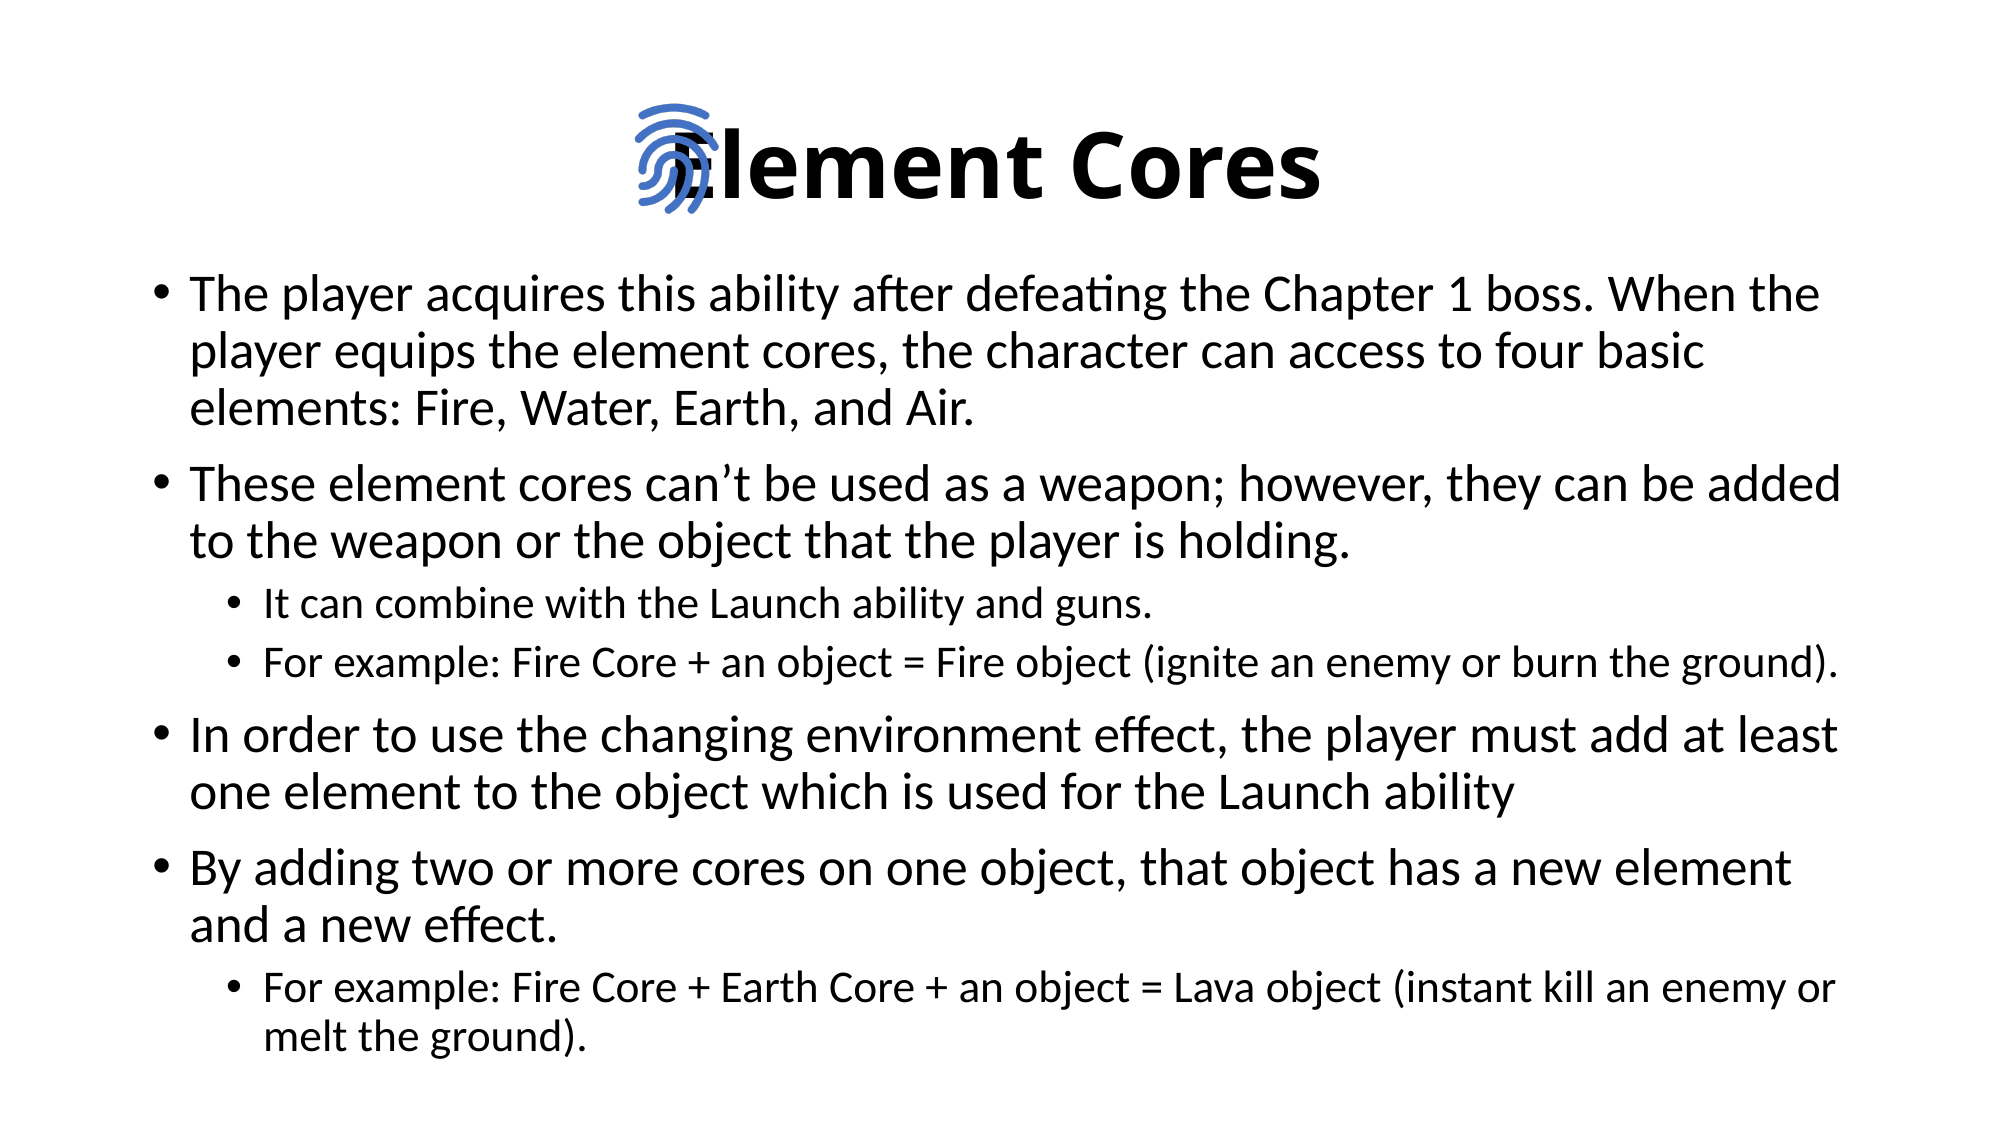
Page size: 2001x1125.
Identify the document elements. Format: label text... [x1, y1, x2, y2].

list The player acquires this ability after defeating the Chapter 1 boss. When the player equips the element cores, the character can access to four basic elements: Fire, Water, Earth, and Air. These element cores can’t be used as a weapon; however, they can be added to the weapon or the object that the player is holding. It can combine with the Launch ability and guns. For example: Fire Core + an object = Fire object (ignite an enemy or burn the ground). In order to use the changing environment effect, the player must add at least one element to the object which is used for the Launch ability By adding two or more cores on one object, that object has a new element and a new effect. For example: Fire Core + Earth Core + an object = Lava object (instant kill an enemy or melt the ground). [137, 258, 1863, 1079]
title Element Cores [209, 59, 1758, 258]
picture [599, 83, 750, 234]
